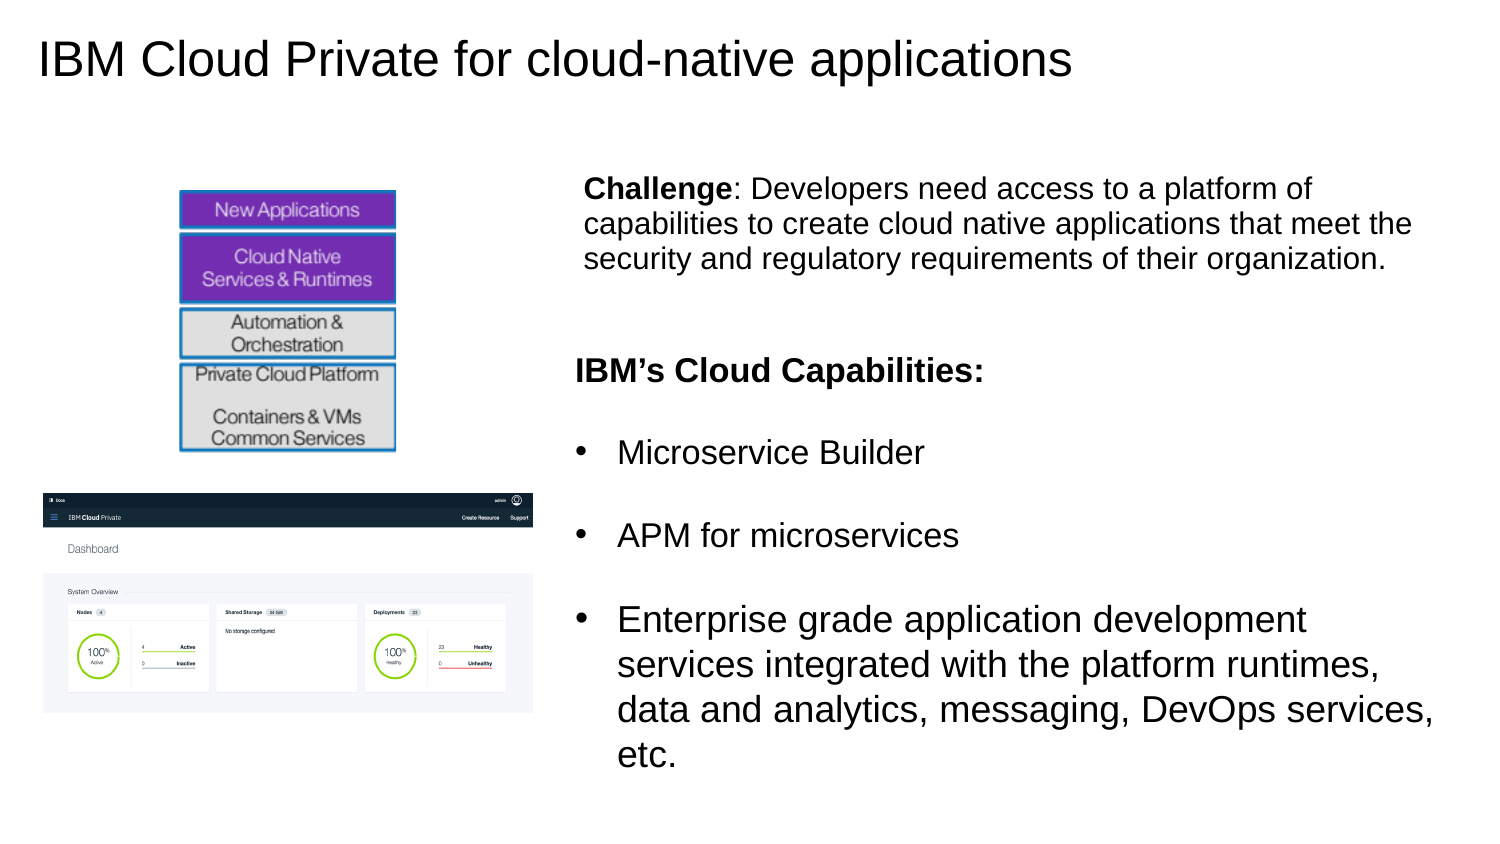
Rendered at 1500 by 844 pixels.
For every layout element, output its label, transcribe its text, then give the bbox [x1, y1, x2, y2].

text_box Challenge: Developers need access to a platform of capabilities to create cloud native applications that meet the security and regulatory requirements of their organization. [568, 164, 1481, 284]
title IBM Cloud Private for cloud-native applications [37, 33, 1382, 96]
picture [43, 492, 533, 713]
picture [178, 189, 397, 459]
text_box IBM’s Cloud Capabilities: Microservice Builder APM for microservices Enterprise grade application development services integrated with the platform runtimes, data and analytics, messaging, DevOps services, etc. [568, 341, 1461, 782]
